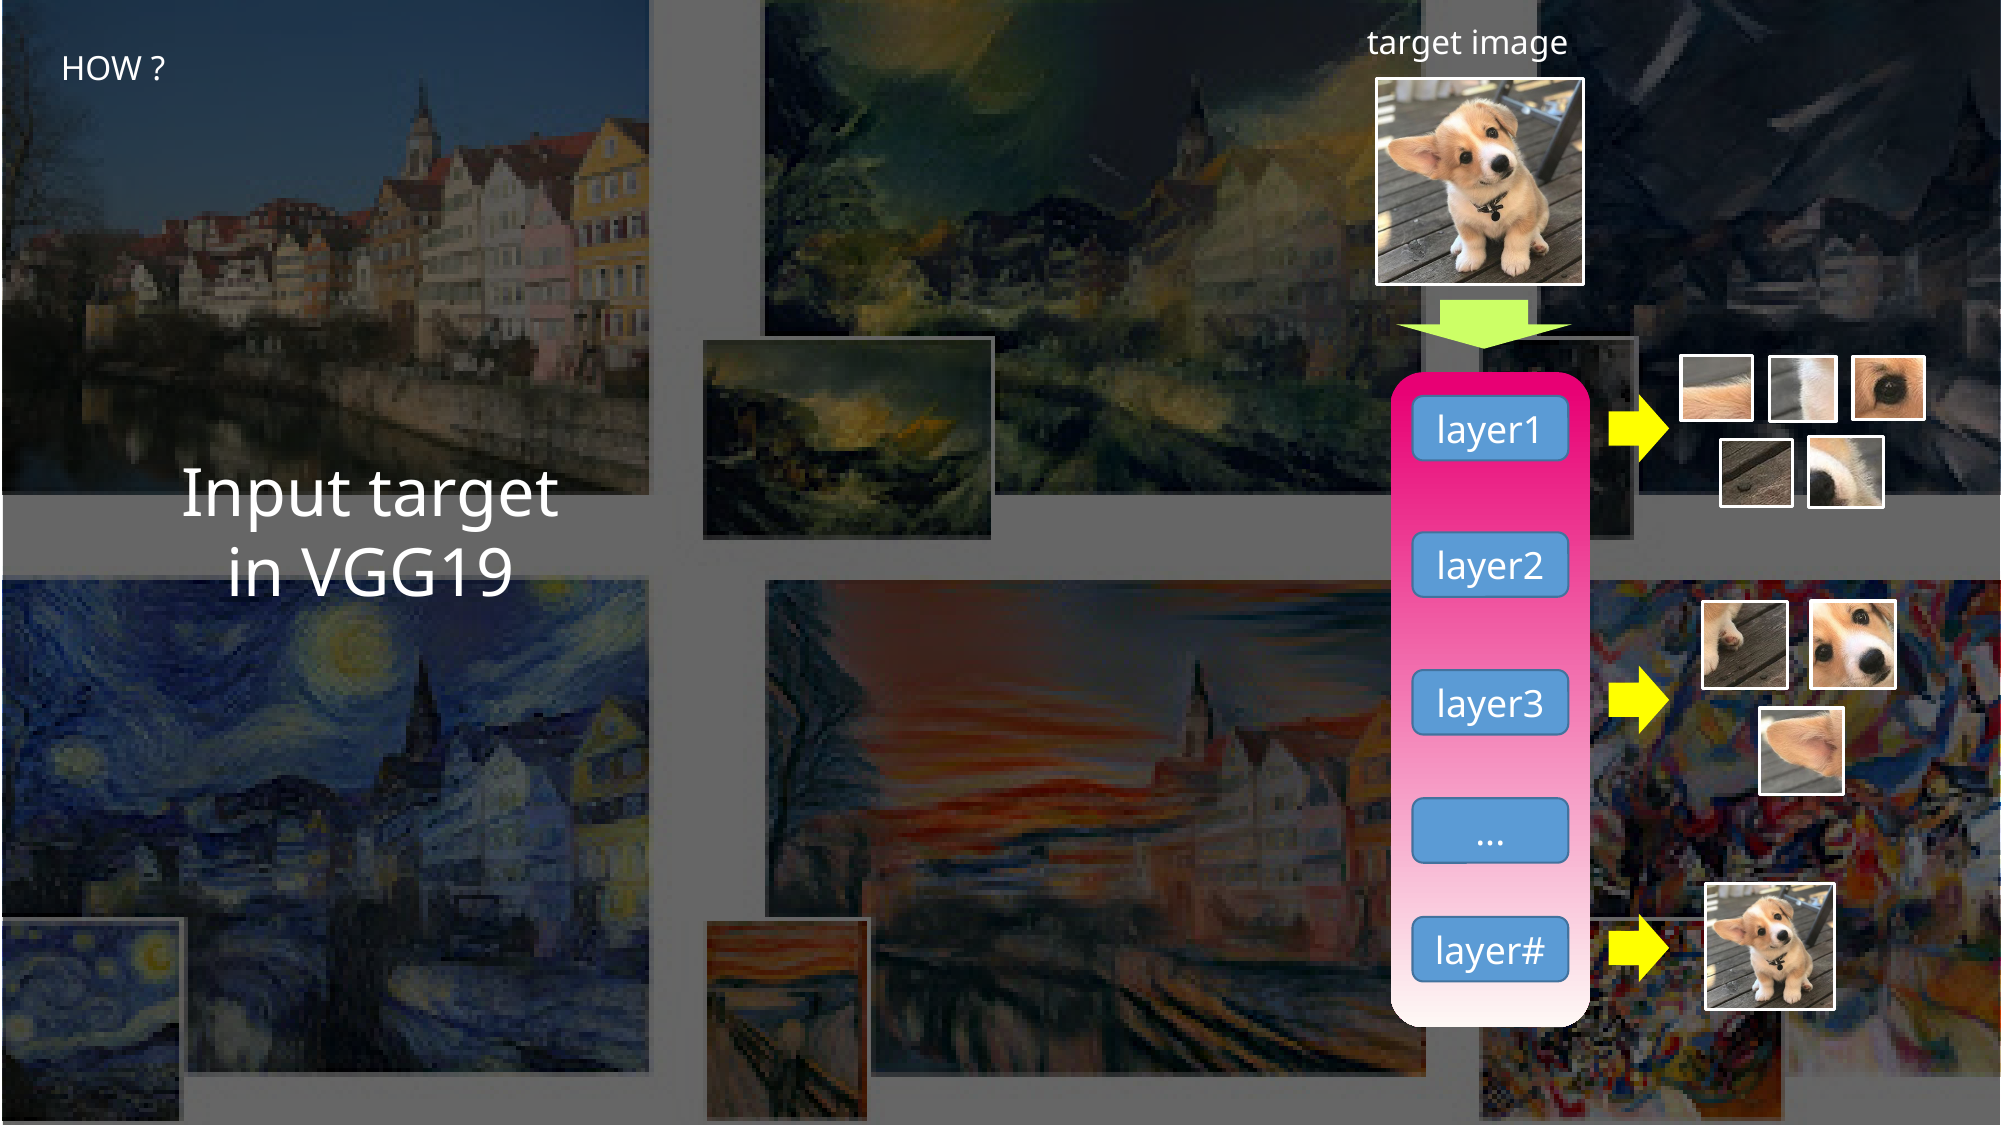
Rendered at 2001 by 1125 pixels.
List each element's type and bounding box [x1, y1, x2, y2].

text_box [1352, 13, 1617, 283]
text_box [1390, 299, 1591, 1028]
text_box [1703, 602, 1895, 793]
picture [1, 0, 2001, 1125]
text_box [1682, 356, 1923, 506]
